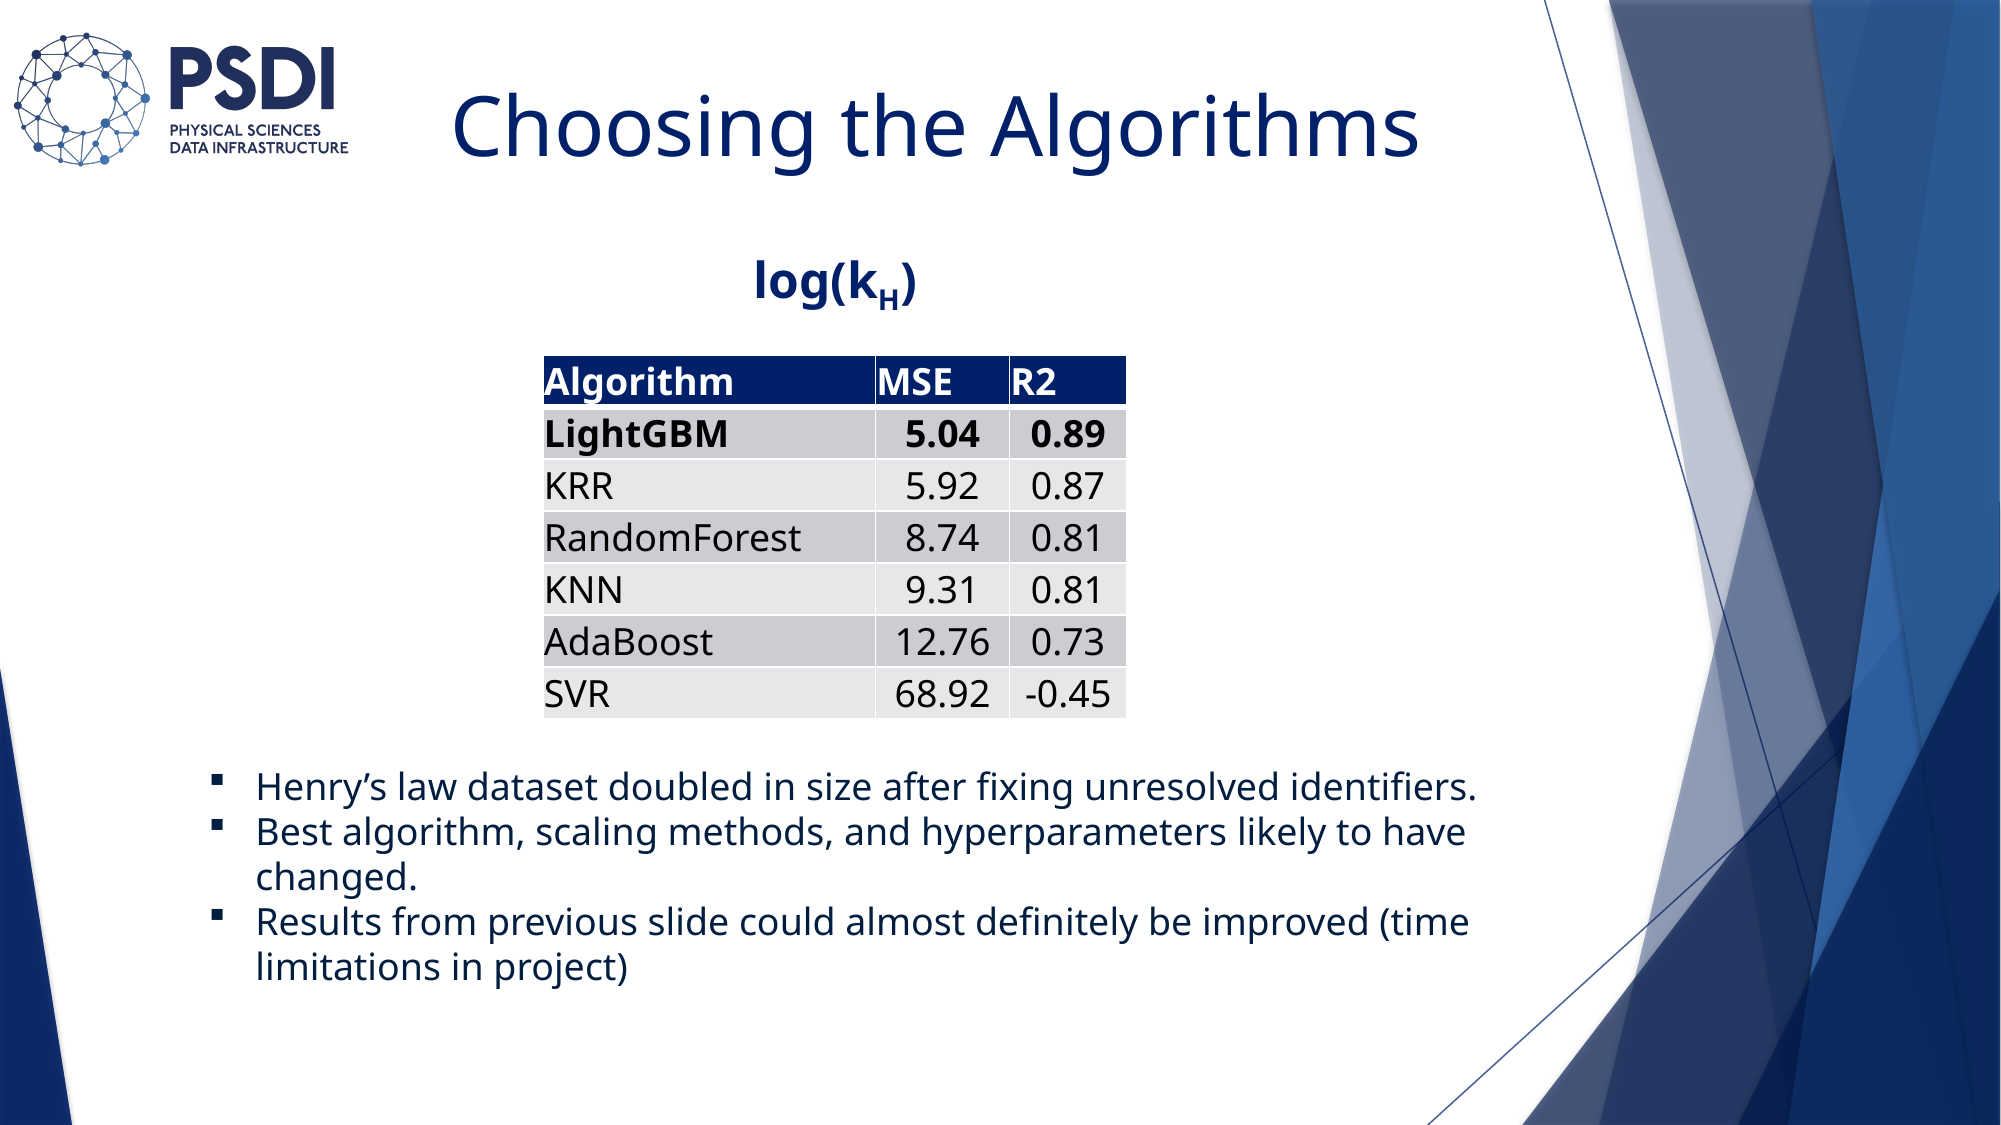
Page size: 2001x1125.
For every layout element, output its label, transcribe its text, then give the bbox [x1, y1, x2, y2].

table_cell -0.45 [1010, 668, 1126, 718]
table_cell 0.89 [1010, 410, 1126, 458]
table_cell KRR [544, 460, 875, 510]
table_cell 0.81 [1010, 512, 1126, 562]
table_header R2 [1010, 356, 1126, 404]
table_cell 0.73 [1010, 616, 1126, 666]
title Choosing the Algorithms [351, 65, 1522, 213]
table_cell AdaBoost [544, 616, 875, 666]
table_cell 8.74 [876, 512, 1009, 562]
table_cell SVR [544, 668, 875, 718]
text_box Henry’s law dataset doubled in size after fixing unresolved identifiers. Best algorithm, scaling methods, and hyperparameters likely to have changed. Results from previous slide could almost definitely be improved (time limitations in project) [193, 755, 1585, 995]
table_cell 0.81 [1010, 564, 1126, 614]
picture [12, 32, 350, 167]
table_cell 5.92 [876, 460, 1009, 510]
table_cell 5.04 [876, 410, 1009, 458]
table_cell 12.76 [876, 616, 1009, 666]
table_cell 68.92 [876, 668, 1009, 718]
table_header Algorithm [544, 356, 875, 404]
table_header MSE [876, 356, 1009, 404]
table_cell LightGBM [544, 410, 875, 458]
table_cell KNN [544, 564, 875, 614]
table_cell RandomForest [544, 512, 875, 562]
list log(kH) [491, 241, 1179, 325]
table_cell 9.31 [876, 564, 1009, 614]
table_cell 0.87 [1010, 460, 1126, 510]
